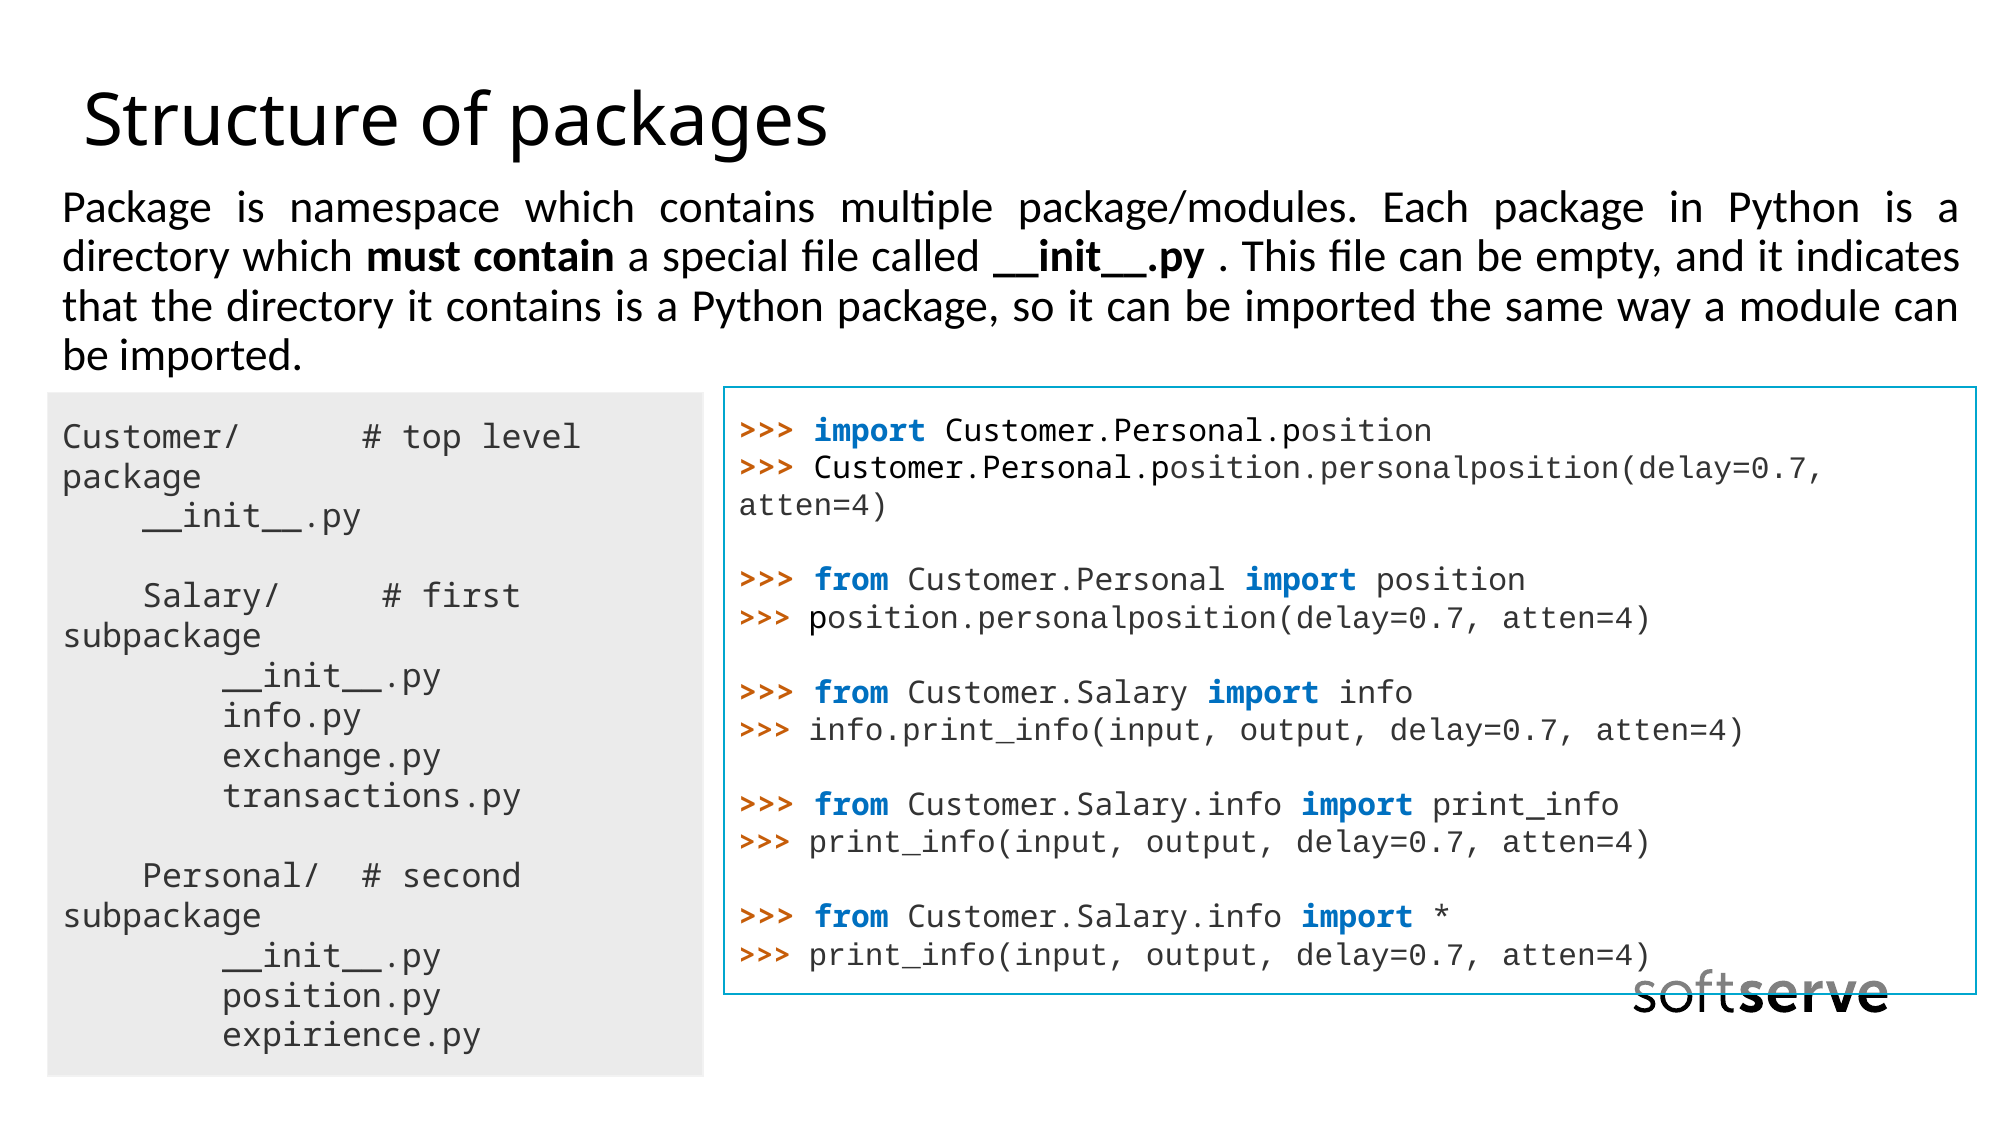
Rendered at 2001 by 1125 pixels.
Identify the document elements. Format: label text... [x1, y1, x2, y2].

text_box >>> import Customer.Personal.position >>> Customer.Personal.position.personalposition(delay=0.7, atten=4) >>> from Customer.Personal import position >>> position.personalposition(delay=0.7, atten=4) >>> from Customer.Salary import info >>> info.print_info(input, output, delay=0.7, atten=4) >>> from Customer.Salary.info import print_info >>> print_info(input, output, delay=0.7, atten=4) >>> from Customer.Salary.info import * >>> print_info(input, output, delay=0.7, atten=4) [723, 387, 1977, 994]
title Structure of packages [68, 74, 1957, 162]
list Package is namespace which contains multiple package/modules. Each package in Python is a directory which must contain a special file called __init__.py . This file can be empty, and it indicates that the directory it contains is a Python package, so it can be imported the same way a module can be imported. [47, 175, 1977, 389]
text_box Customer/ # top level package __init__.py Salary/ # first subpackage __init__.py info.py exchange.py transactions.py Personal/ # second subpackage __init__.py position.py expirience.py [47, 392, 703, 1076]
